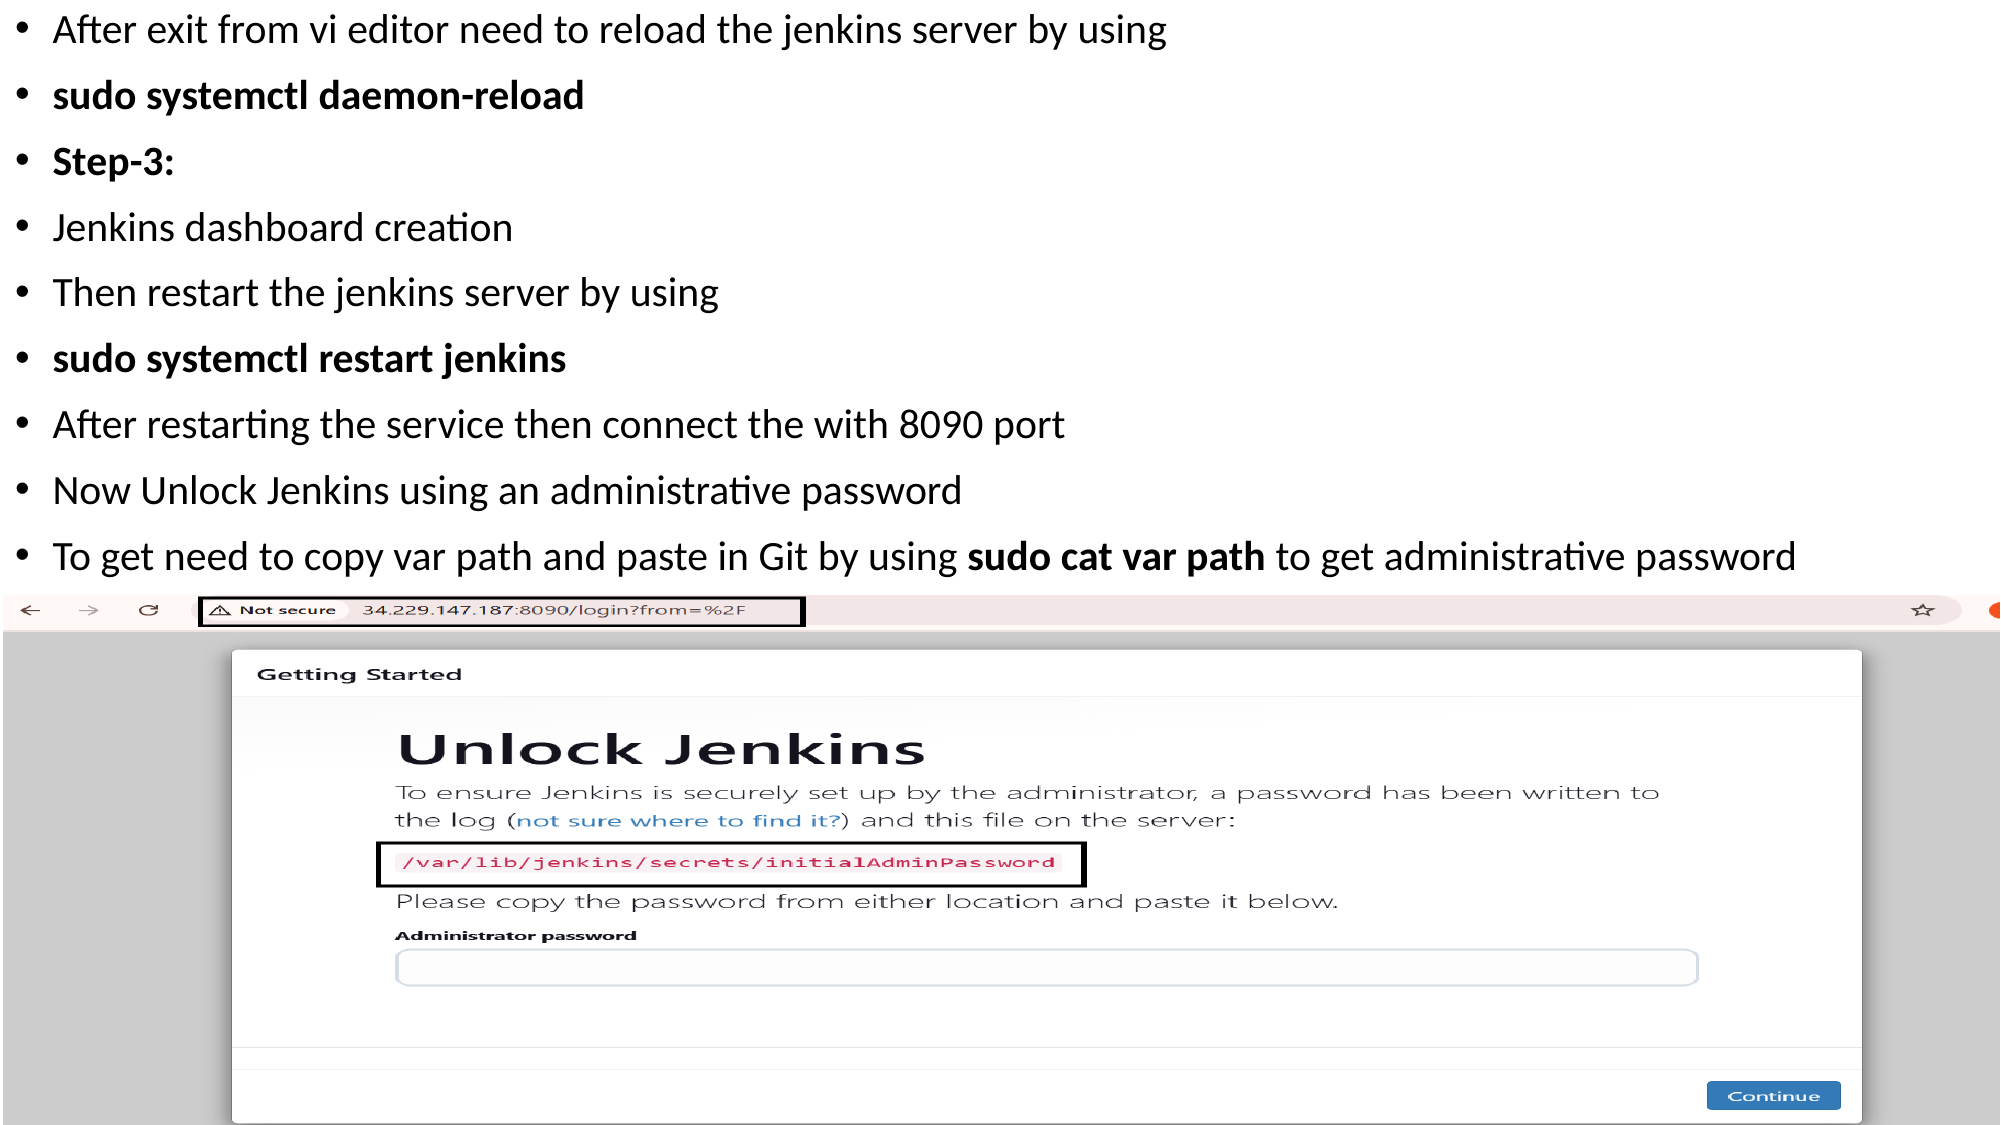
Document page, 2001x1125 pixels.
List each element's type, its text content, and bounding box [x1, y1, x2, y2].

list After exit from vi editor need to reload the jenkins server by using sudo systemctl daemon-reload Step-3: Jenkins dashboard creation Then restart the jenkins server by using sudo systemctl restart jenkins After restarting the service then connect the with 8090 port Now Unlock Jenkins using an administrative password To get need to copy var path and paste in Git by using sudo cat var path to get administrative password [0, 0, 2000, 1125]
picture [3, 595, 2000, 1125]
